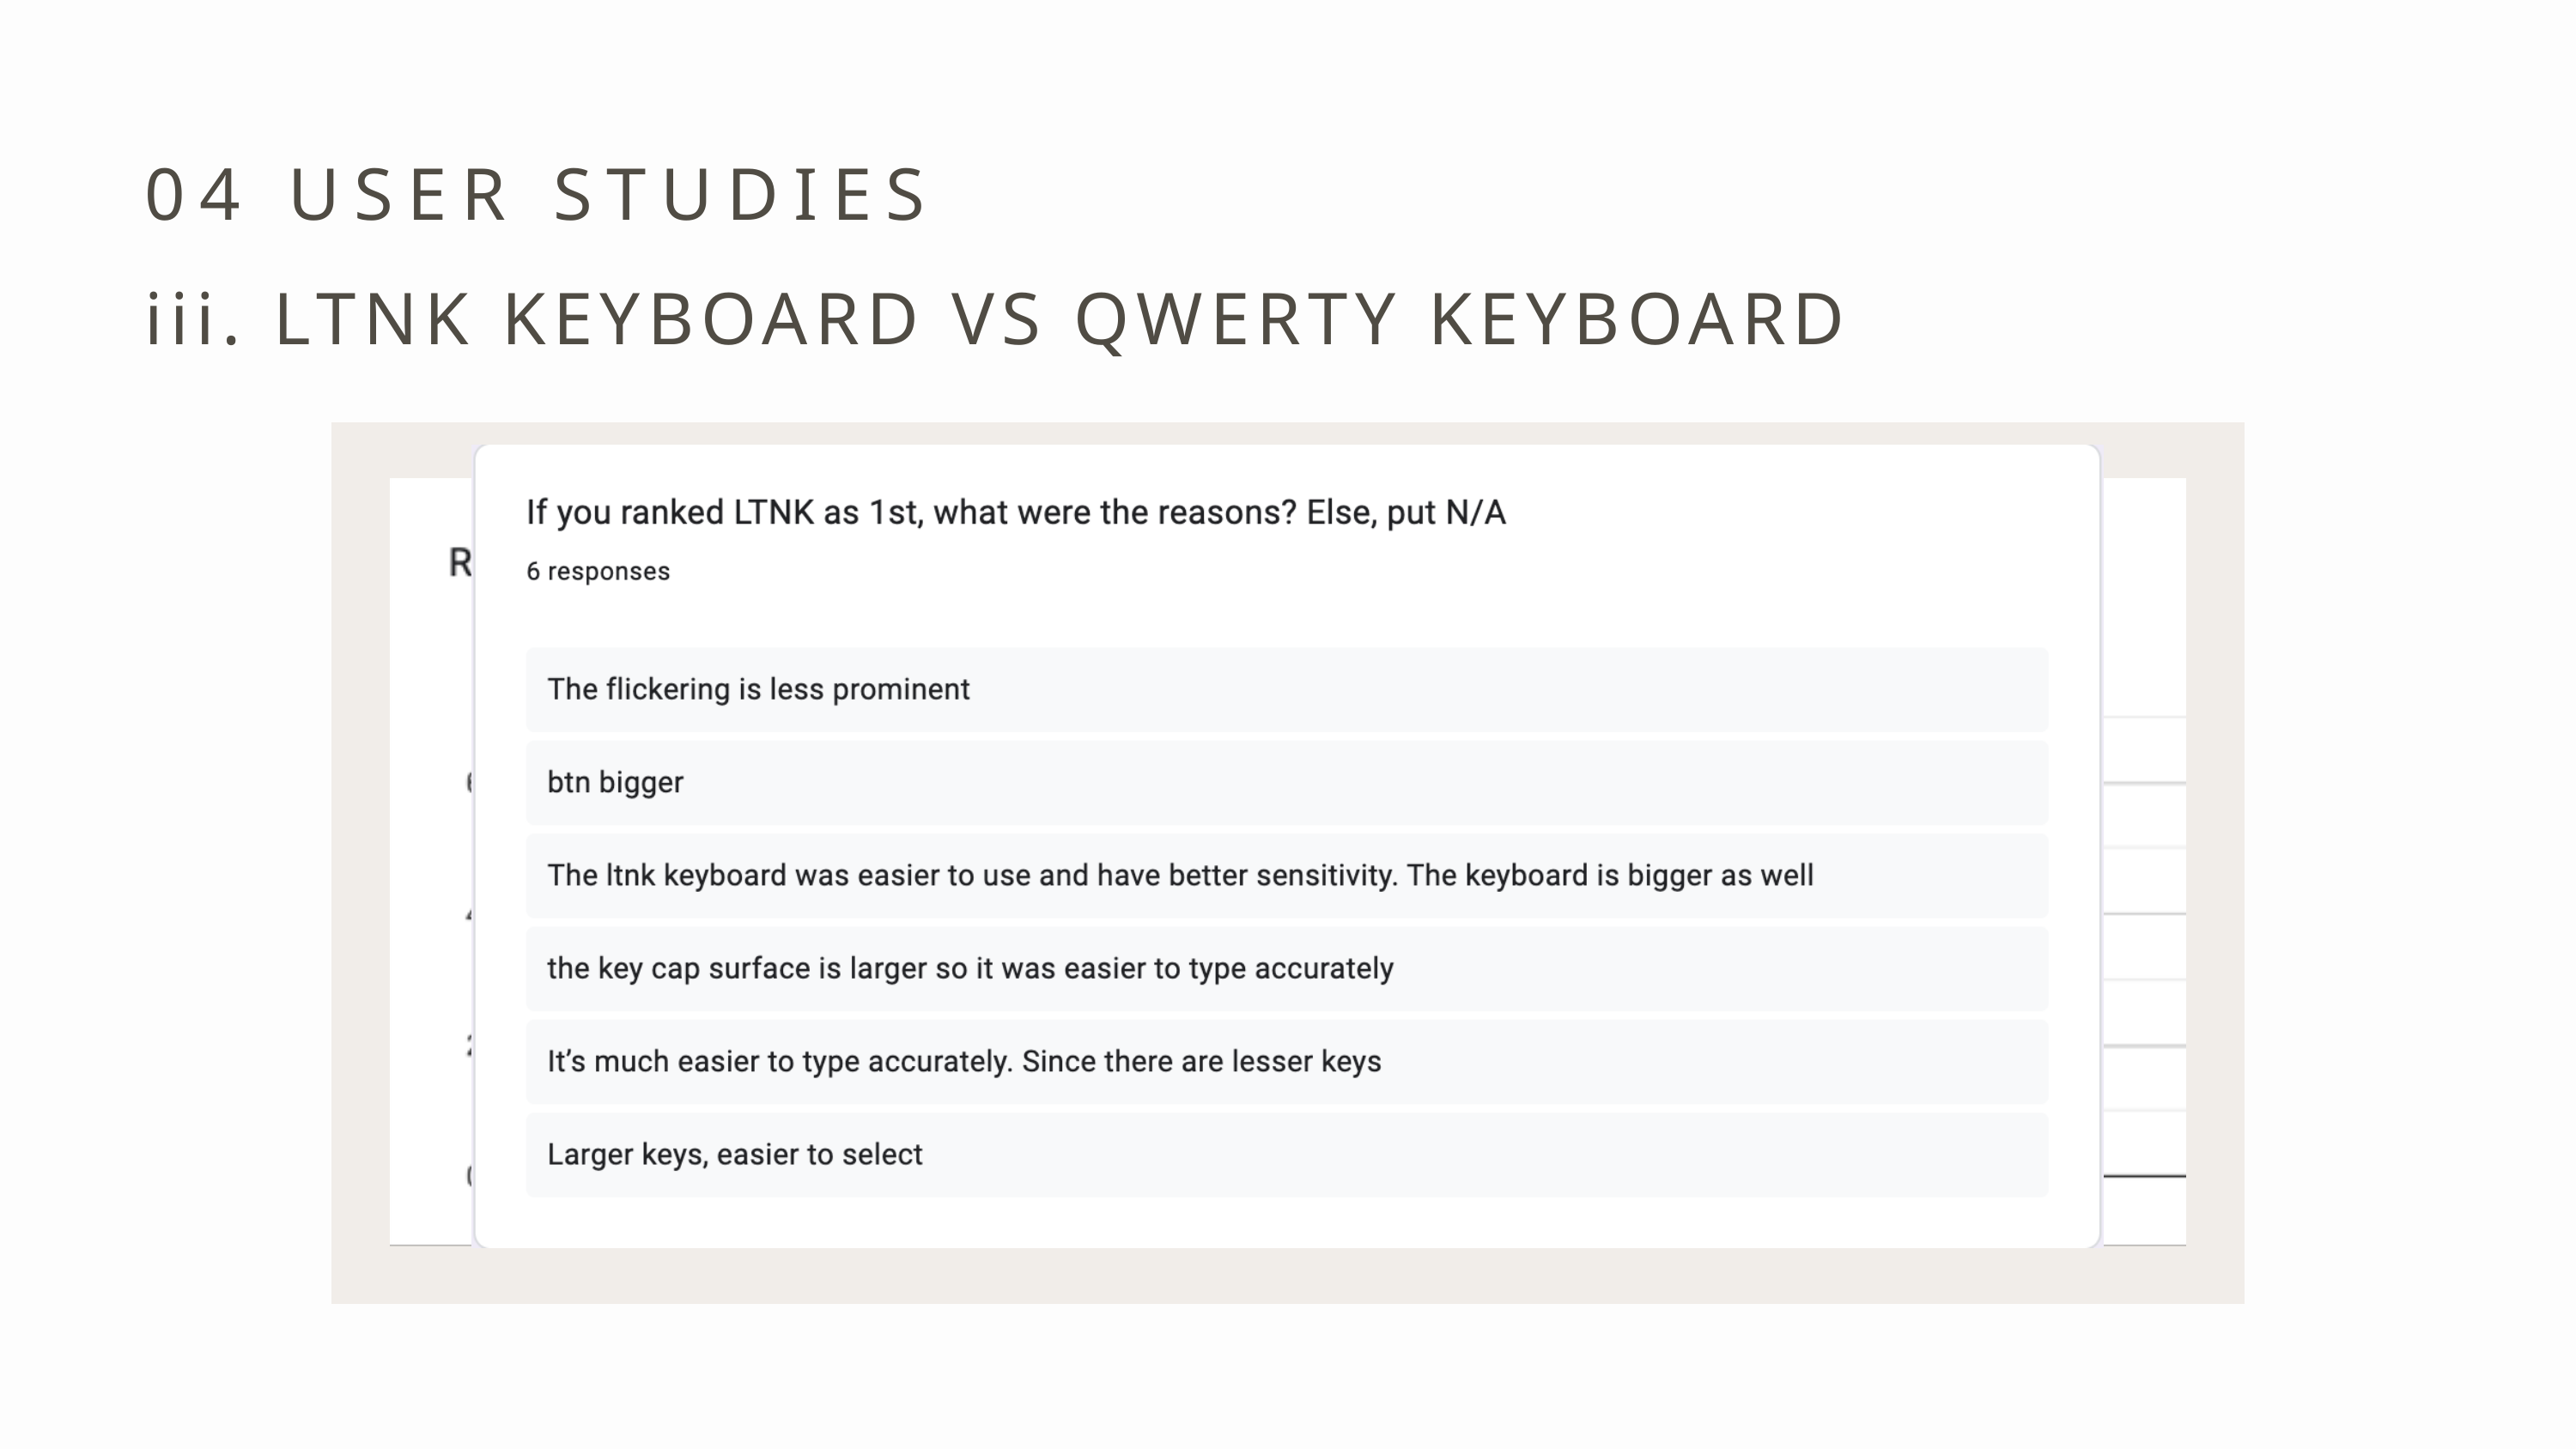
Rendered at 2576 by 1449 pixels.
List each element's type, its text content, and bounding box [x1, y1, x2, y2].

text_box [331, 422, 2245, 1304]
text_box iii. LTNK KEYBOARD VS QWERTY KEYBOARD [144, 258, 2432, 359]
text_box 04 USER STUDIES [144, 134, 1527, 234]
picture [471, 444, 2105, 1248]
